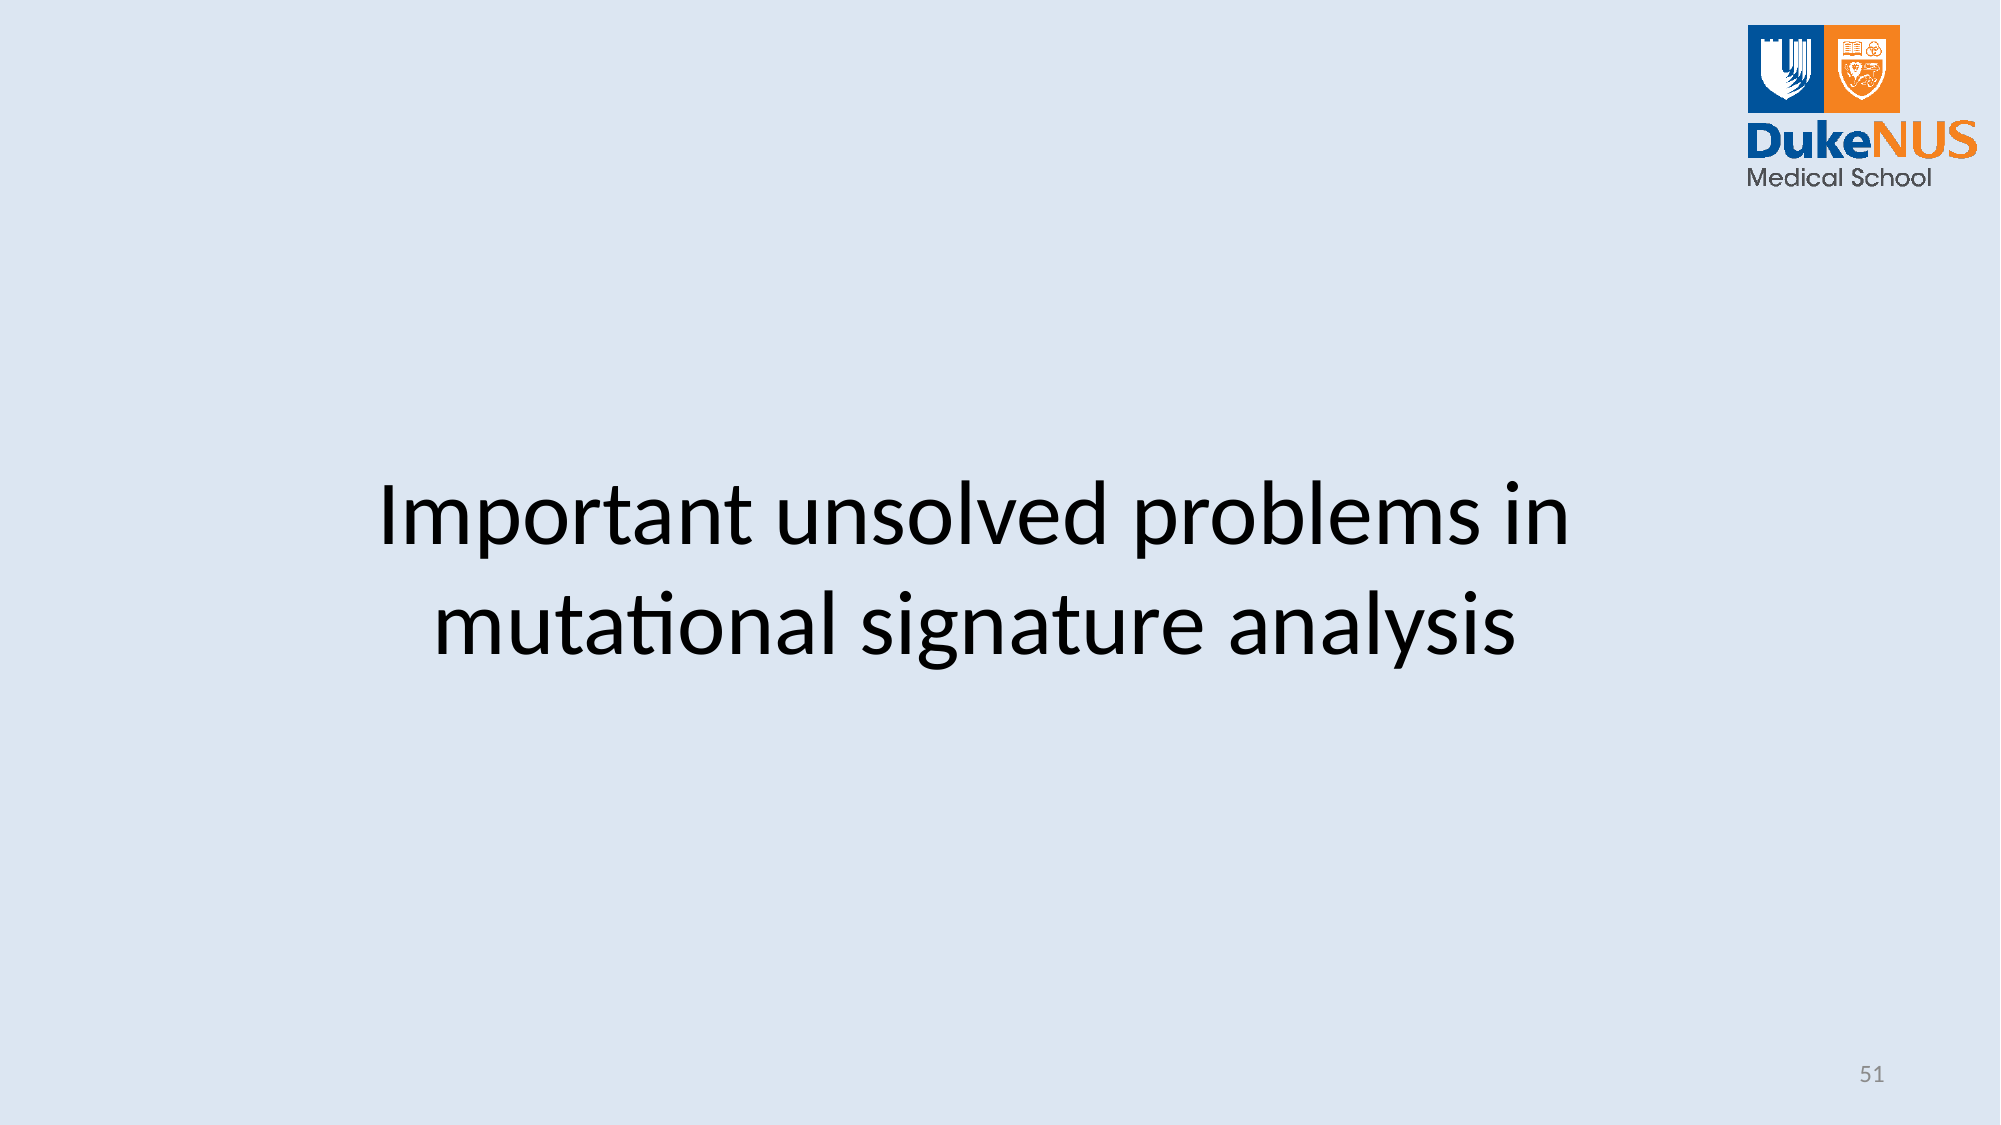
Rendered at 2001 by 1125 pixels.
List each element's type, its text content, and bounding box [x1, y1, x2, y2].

title Important unsolved problems in mutational signature analysis [285, 191, 1667, 934]
picture [1737, 12, 1978, 189]
slide_number 51 [1433, 1042, 1900, 1103]
